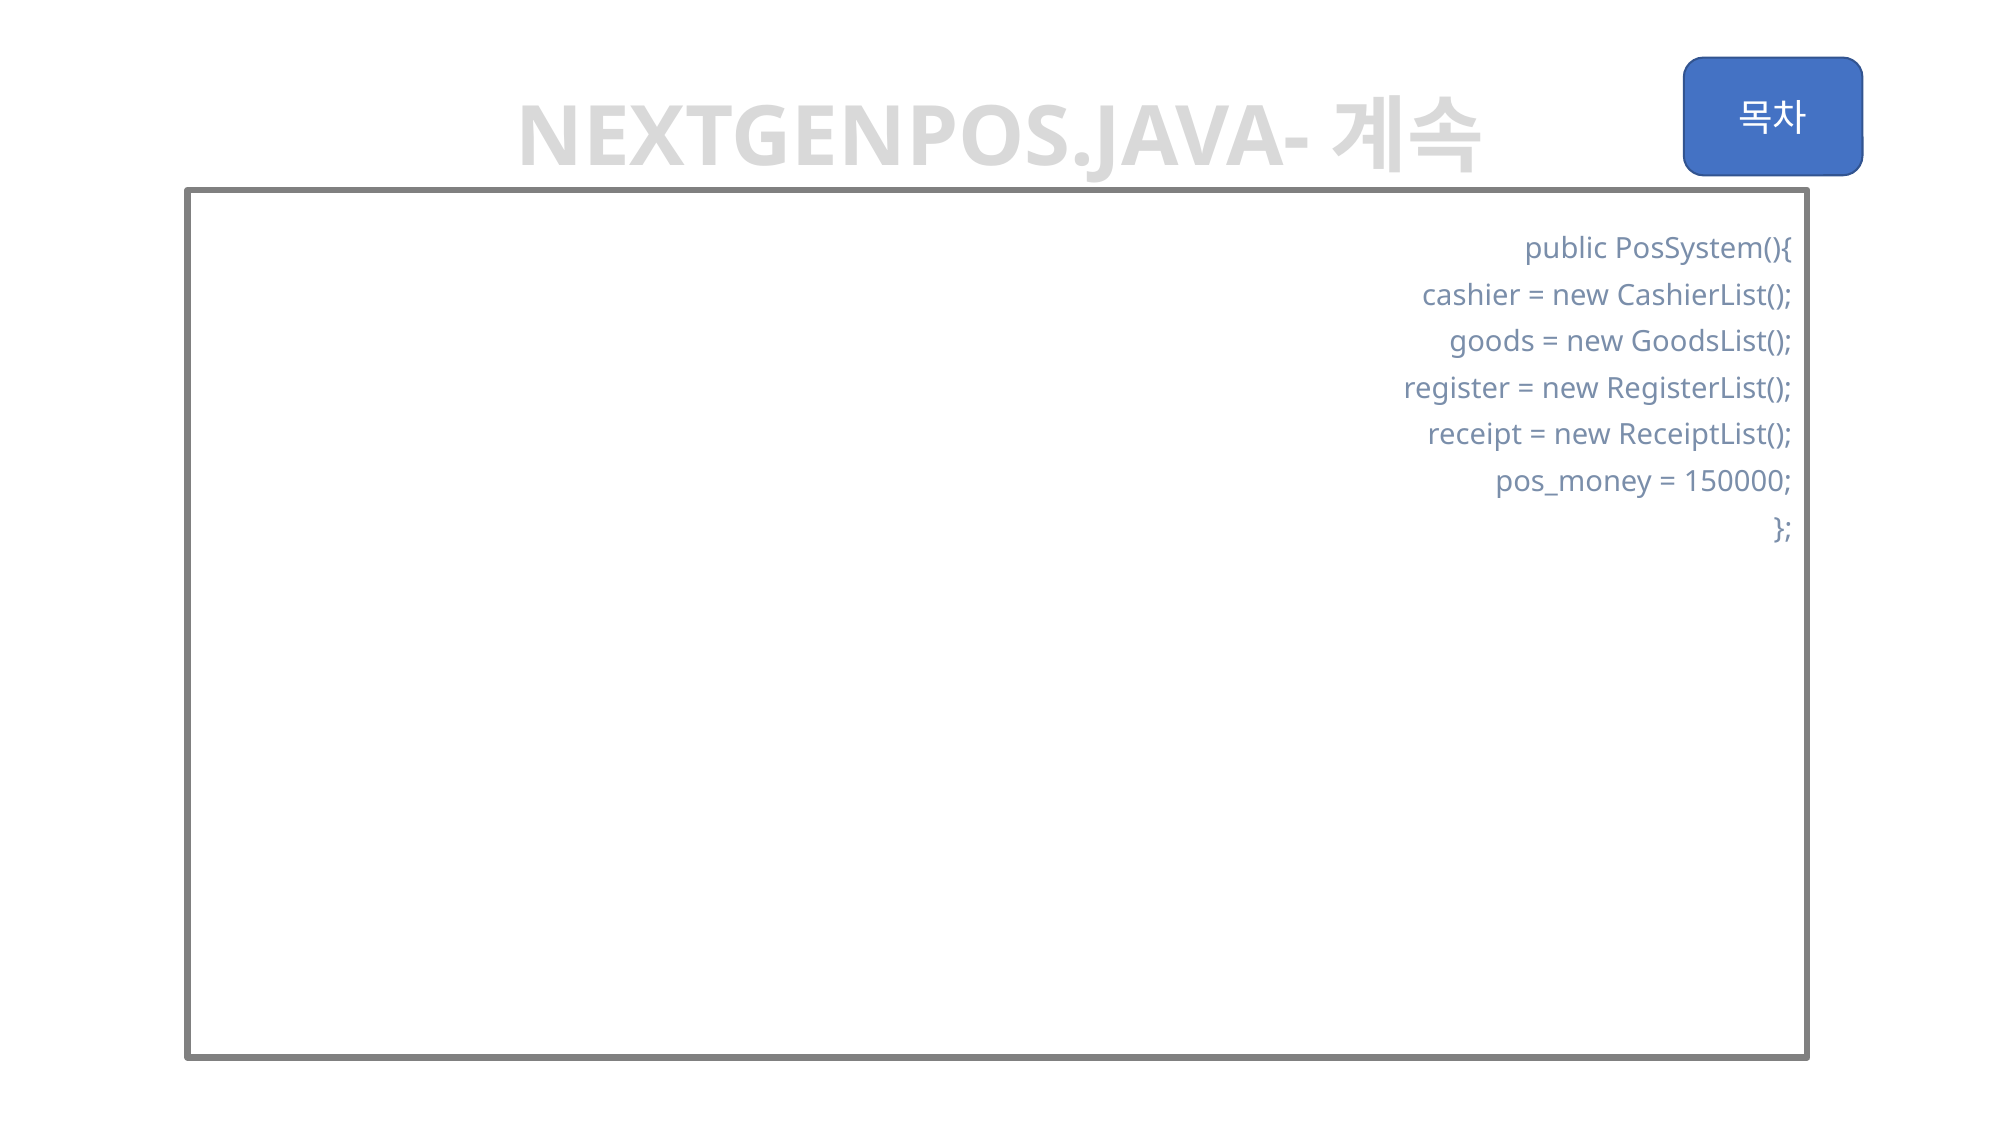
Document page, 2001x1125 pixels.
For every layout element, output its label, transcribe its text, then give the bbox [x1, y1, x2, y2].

list public PosSystem(){ cashier = new CashierList(); goods = new GoodsList(); register = new RegisterList(); receipt = new ReceiptList(); pos_money = 150000; }; [187, 189, 1808, 1058]
title Nextgenpos.java-계속 [186, 62, 1813, 190]
